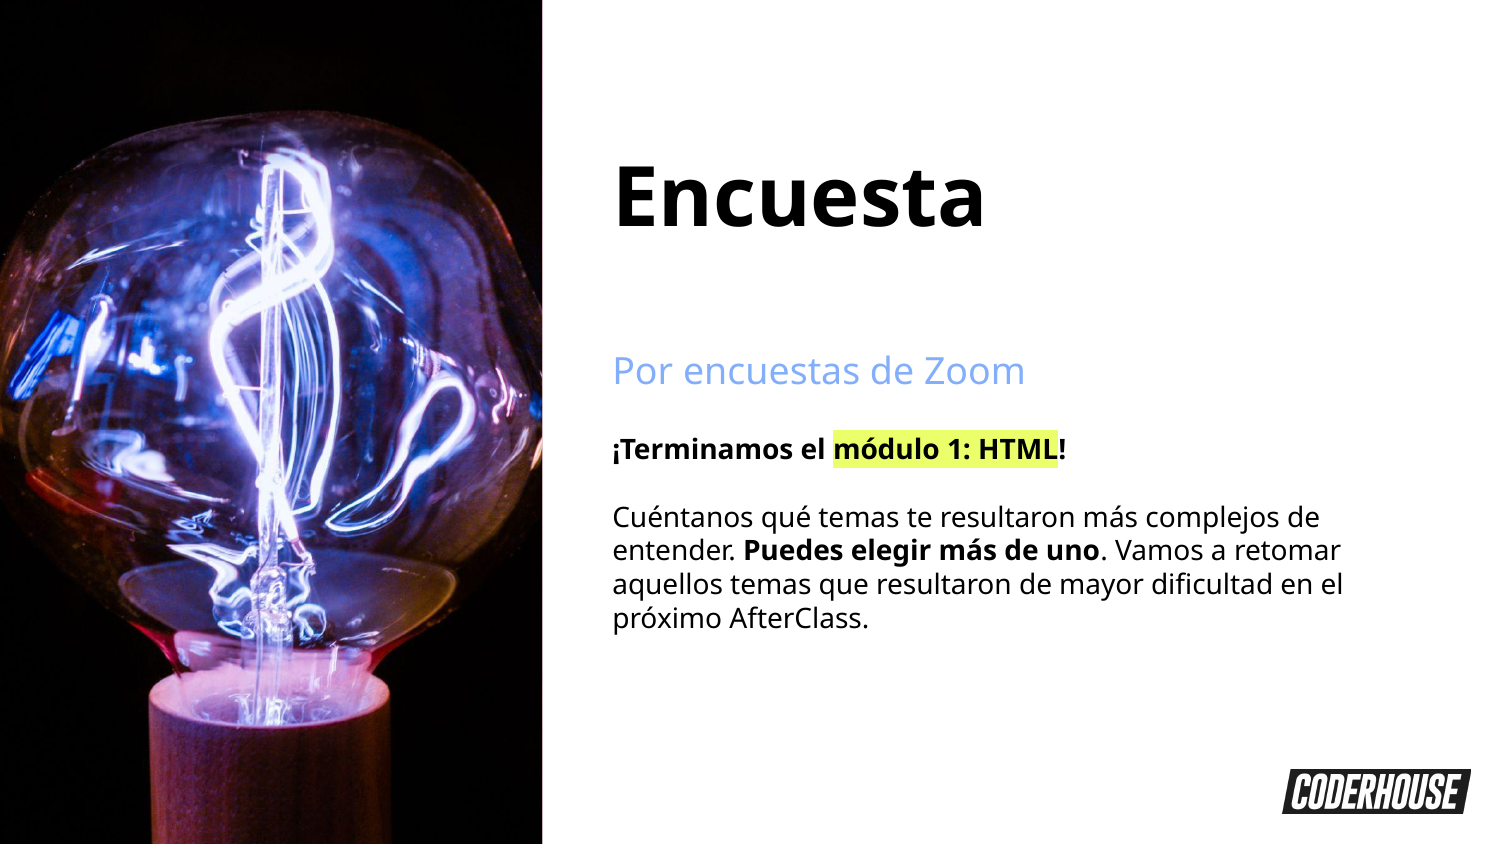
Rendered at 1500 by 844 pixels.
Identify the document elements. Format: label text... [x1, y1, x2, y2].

text_box Por encuestas de Zoom ¡Terminamos el módulo 1: HTML! Cuéntanos qué temas te resultaron más complejos de entender. Puedes elegir más de uno. Vamos a retomar aquellos temas que resultaron de mayor dificultad en el próximo AfterClass. [597, 331, 1416, 649]
picture [0, 0, 543, 844]
text_box Encuesta [597, 147, 1416, 258]
picture [1281, 769, 1471, 814]
